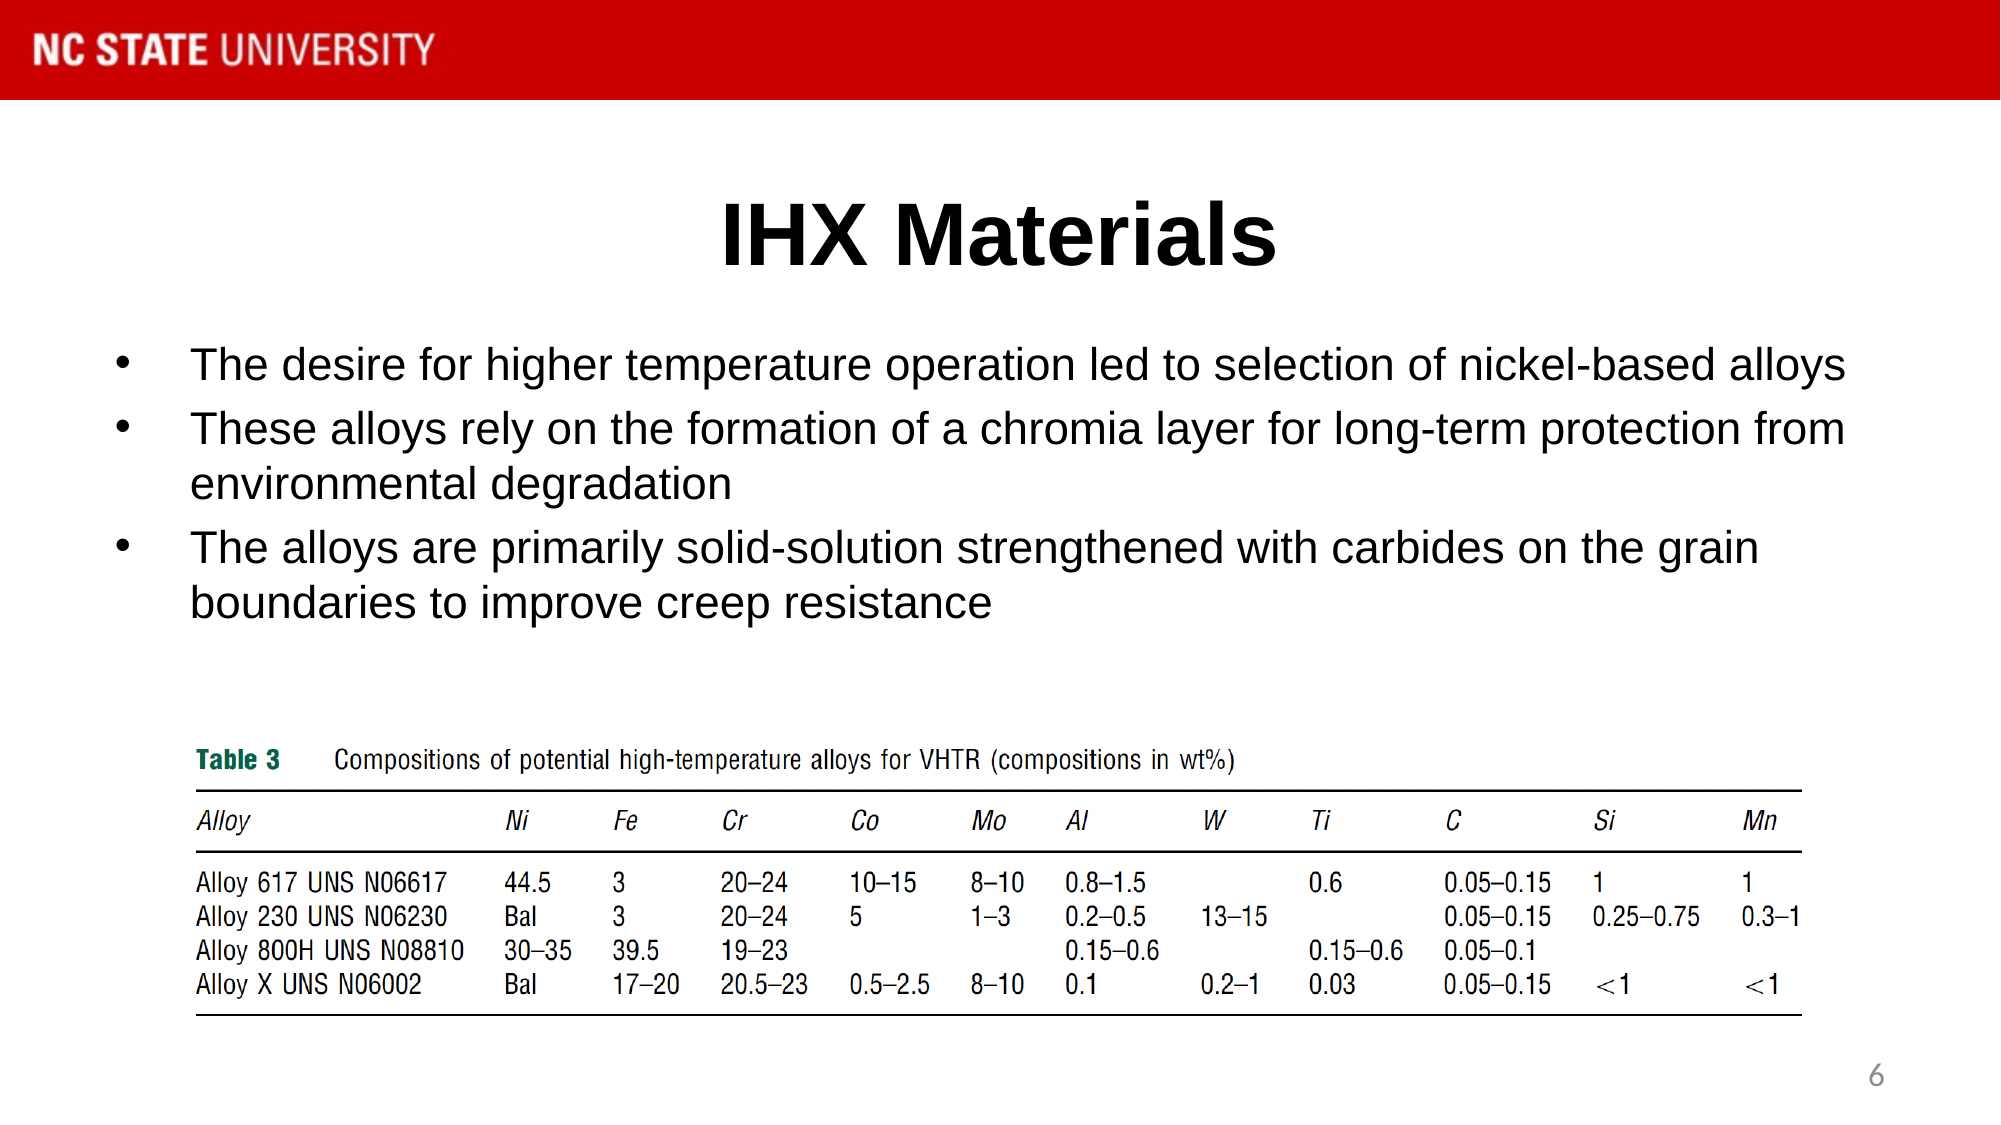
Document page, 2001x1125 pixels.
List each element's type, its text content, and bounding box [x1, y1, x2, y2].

picture [181, 734, 1819, 1025]
slide_number 6 [1433, 1042, 1900, 1103]
picture [0, 0, 2001, 100]
title IHX Materials [99, 142, 1900, 318]
list The desire for higher temperature operation led to selection of nickel-based alloys These alloys rely on the formation of a chromia layer for long-term protection from environmental degradation The alloys are primarily solid-solution strengthened with carbides on the grain boundaries to improve creep resistance [99, 326, 1900, 769]
